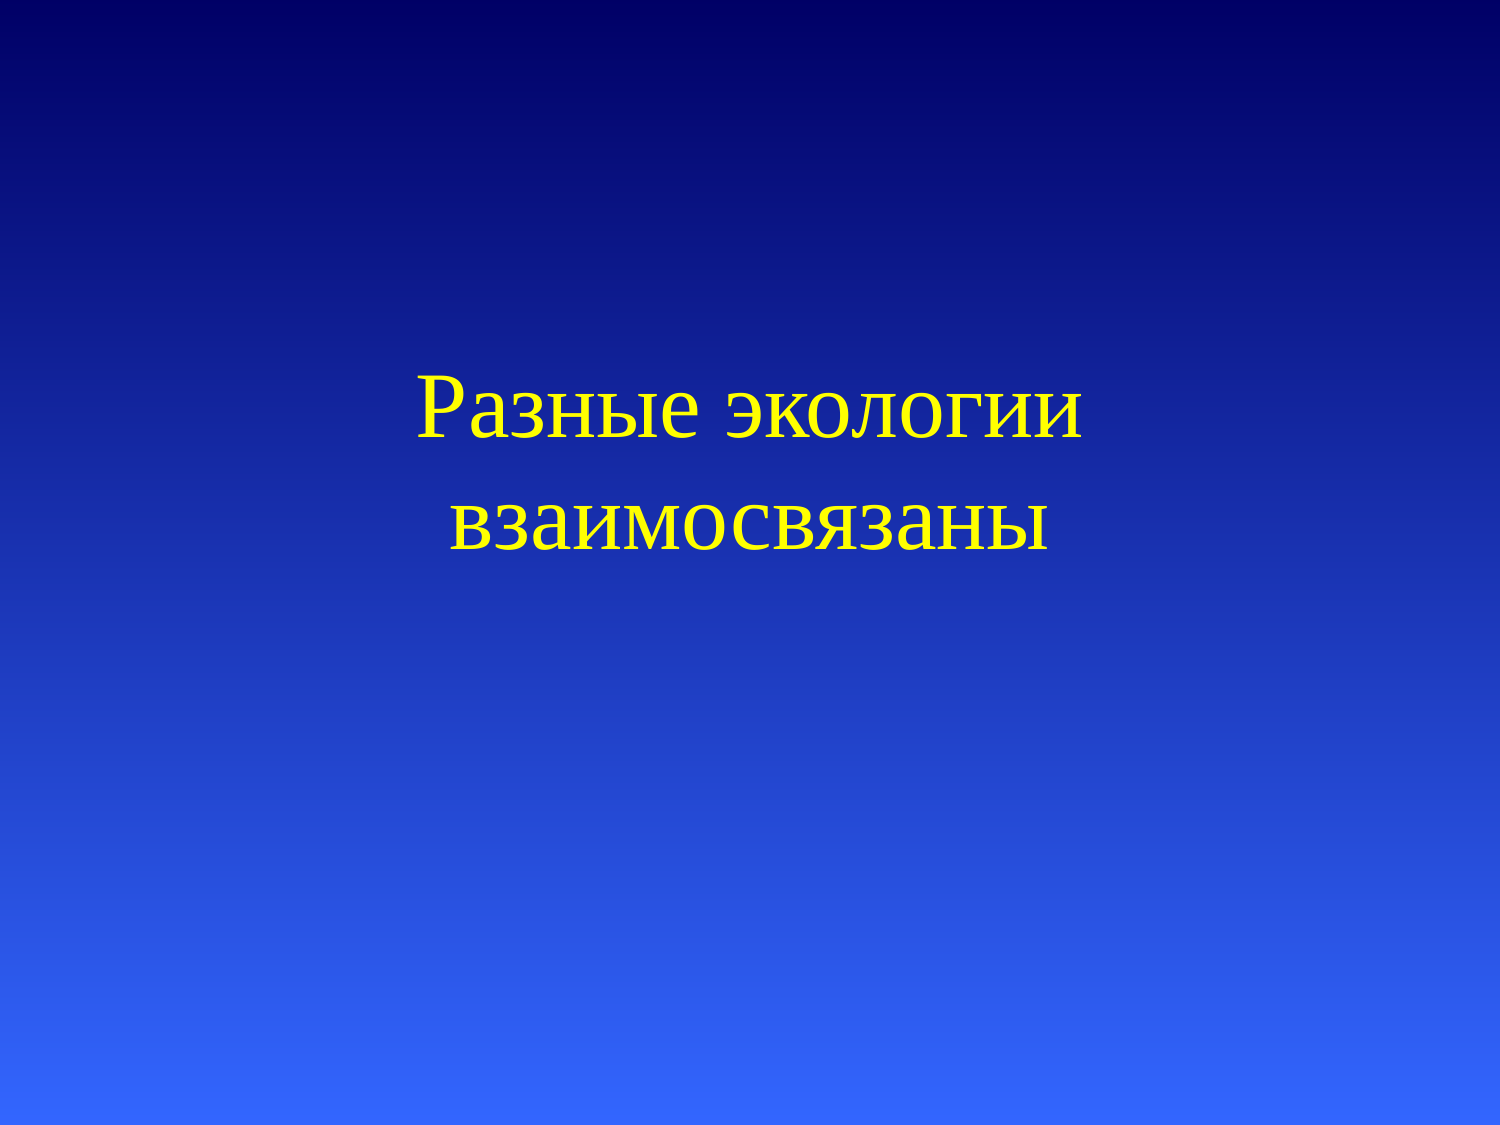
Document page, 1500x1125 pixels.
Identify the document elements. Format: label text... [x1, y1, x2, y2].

title Разные экологии взаимосвязаны [187, 183, 1313, 576]
